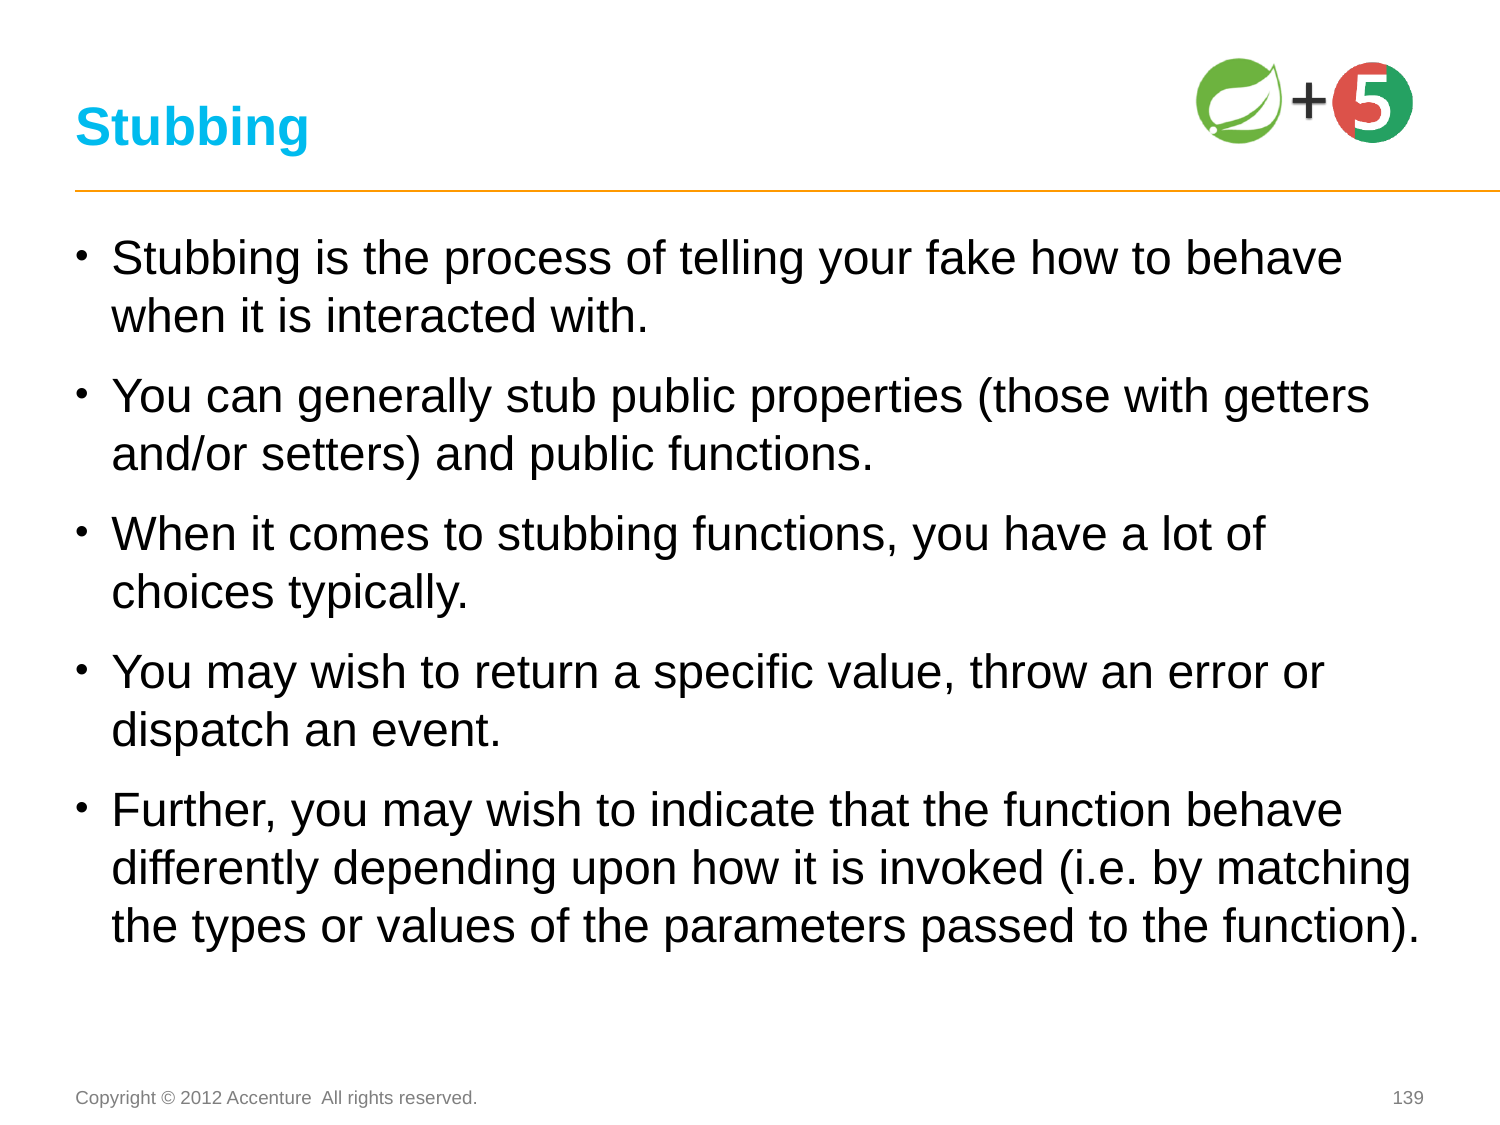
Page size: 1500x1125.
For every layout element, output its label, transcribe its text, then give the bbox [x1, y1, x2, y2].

list Stubbing is the process of telling your fake how to behave when it is interacted with. You can generally stub public properties (those with getters and/or setters) and public functions. When it comes to stubbing functions, you have a lot of choices typically. You may wish to return a specific value, throw an error or dispatch an event. Further, you may wish to indicate that the function behave differently depending upon how it is invoked (i.e. by matching the types or values of the parameters passed to the function). [75, 226, 1425, 1018]
title Stubbing [75, 27, 1422, 157]
